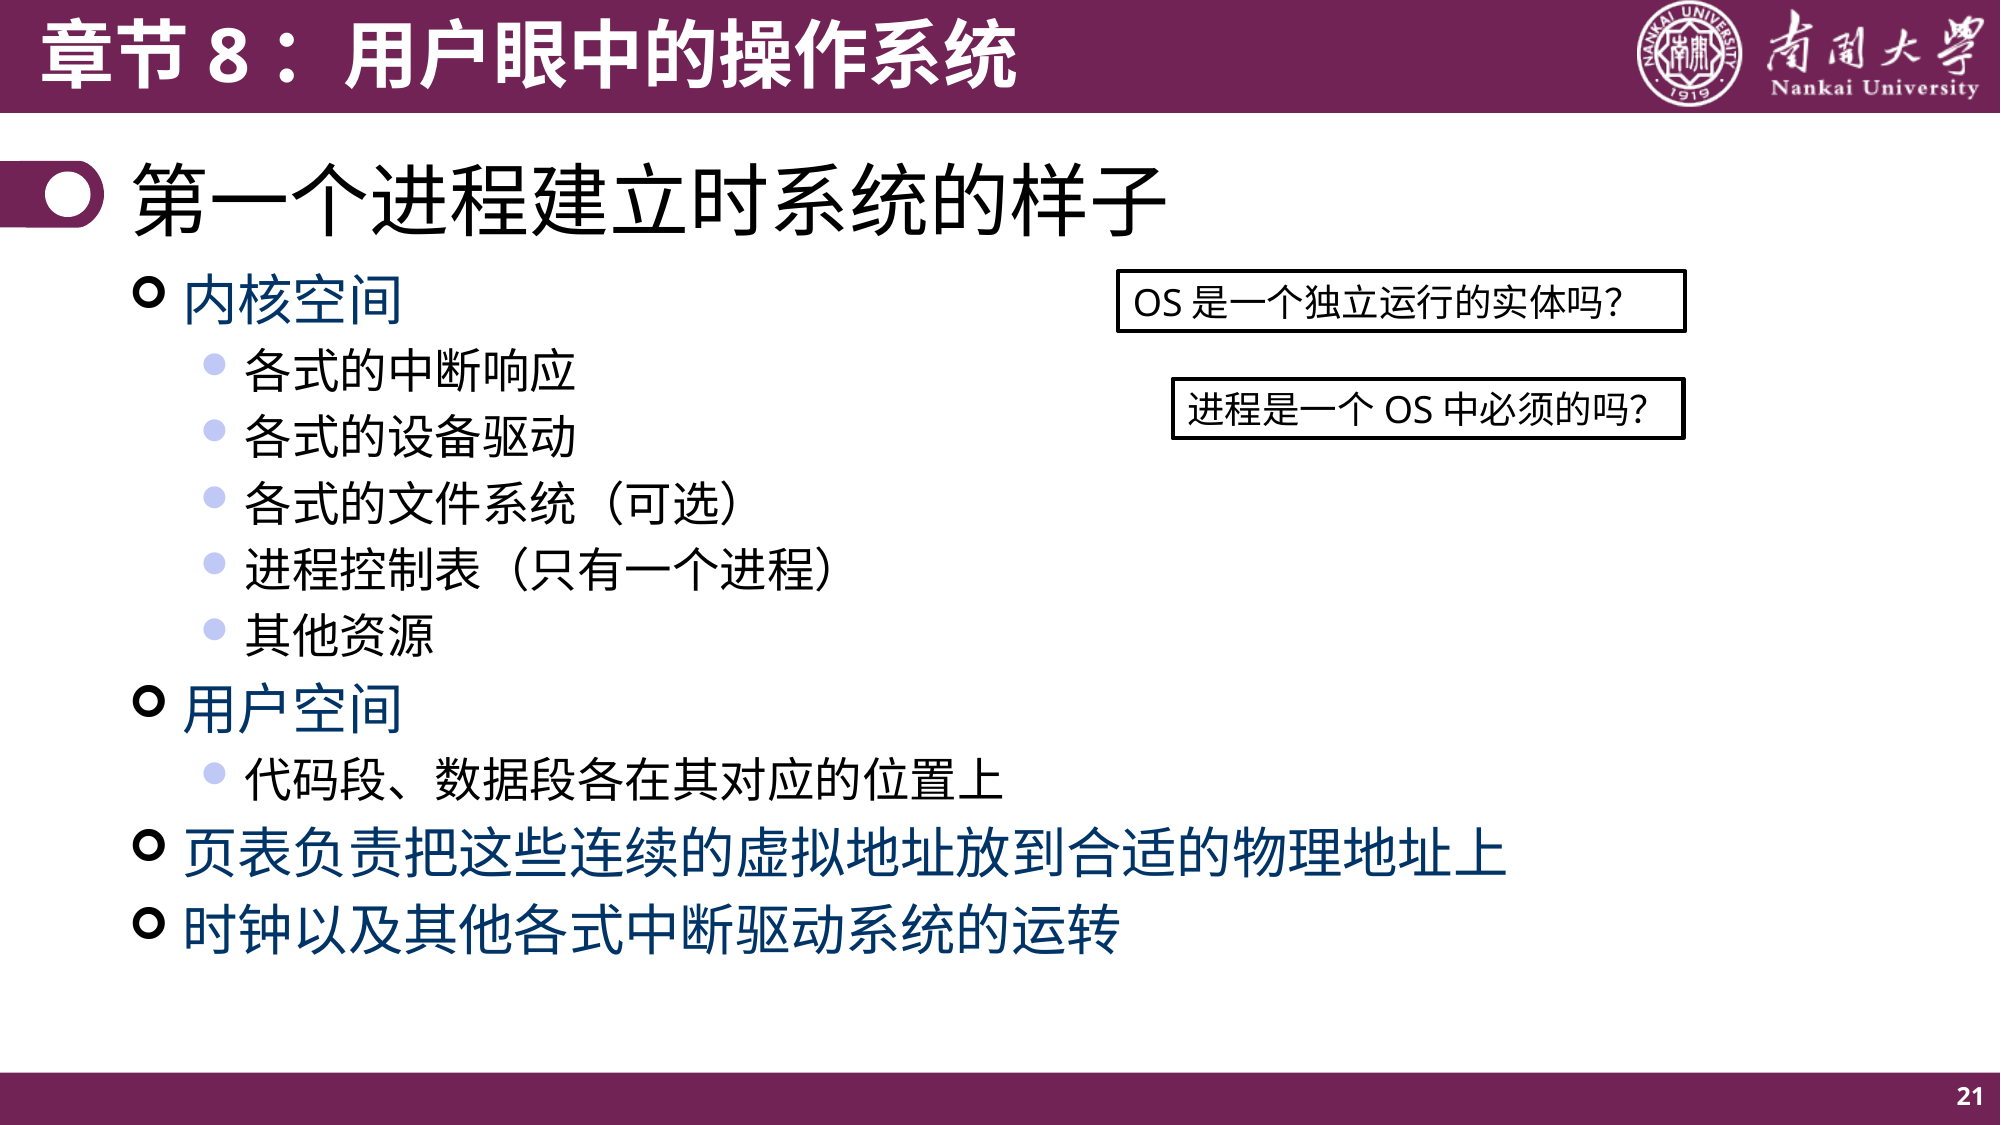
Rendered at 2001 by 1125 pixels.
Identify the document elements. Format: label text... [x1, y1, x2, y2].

list 内核空间 各式的中断响应 各式的设备驱动 各式的文件系统（可选） 进程控制表（只有一个进程） 其他资源 用户空间 代码段、数据段各在其对应的位置上 页表负责把这些连续的虚拟地址放到合适的物理地址上 时钟以及其他各式中断驱动系统的运转 [114, 257, 1886, 972]
slide_number 21 [1550, 1070, 2000, 1125]
text_box OS是一个独立运行的实体吗？ [1116, 269, 1687, 333]
title 第一个进程建立时系统的样子 [114, 143, 1886, 255]
picture [1637, 0, 2001, 110]
text_box 进程是一个OS中必须的吗？ [1171, 377, 1686, 440]
